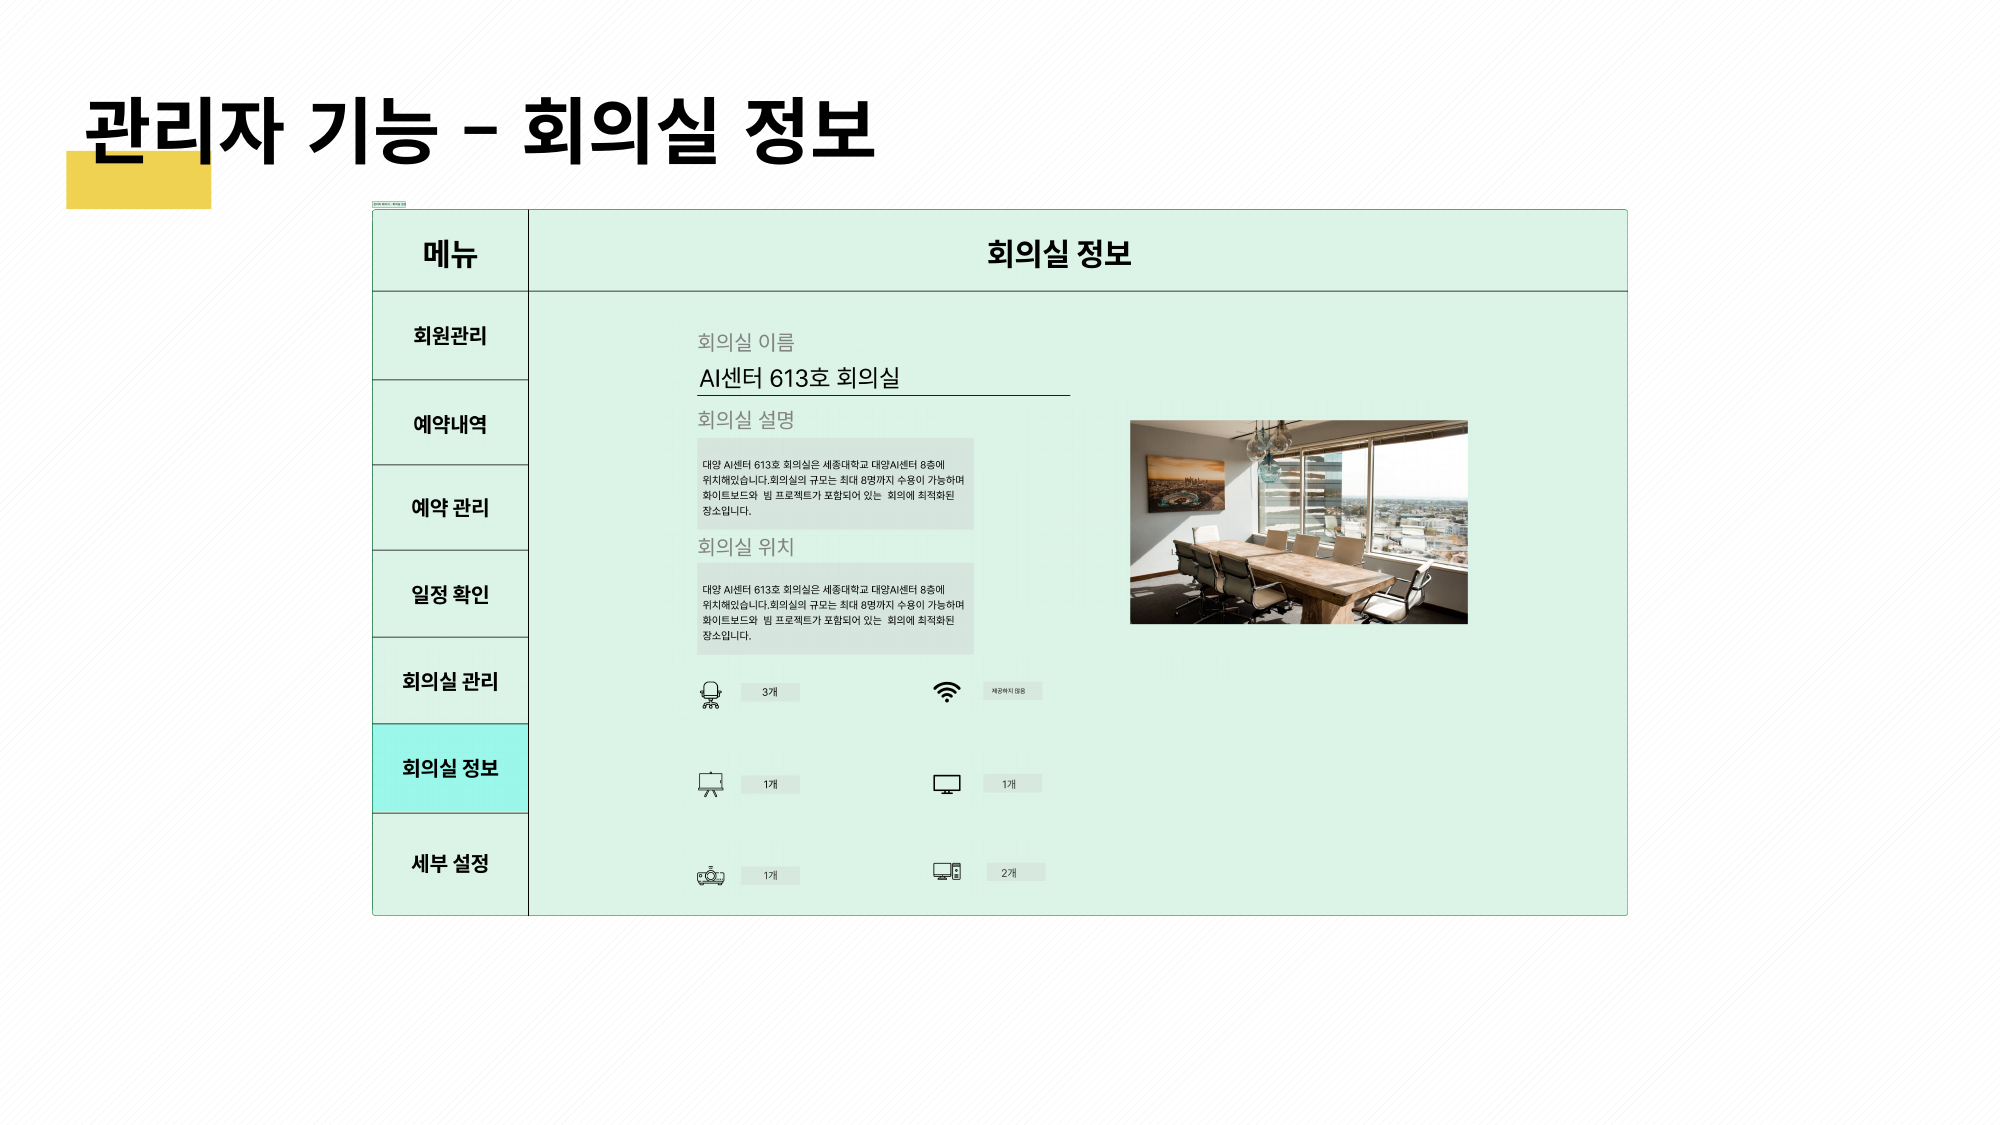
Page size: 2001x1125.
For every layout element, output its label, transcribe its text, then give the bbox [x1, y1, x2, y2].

text_box 관리자 기능 – 회의실 정보 [69, 77, 1833, 180]
picture [362, 199, 1638, 926]
text_box [65, 150, 213, 210]
